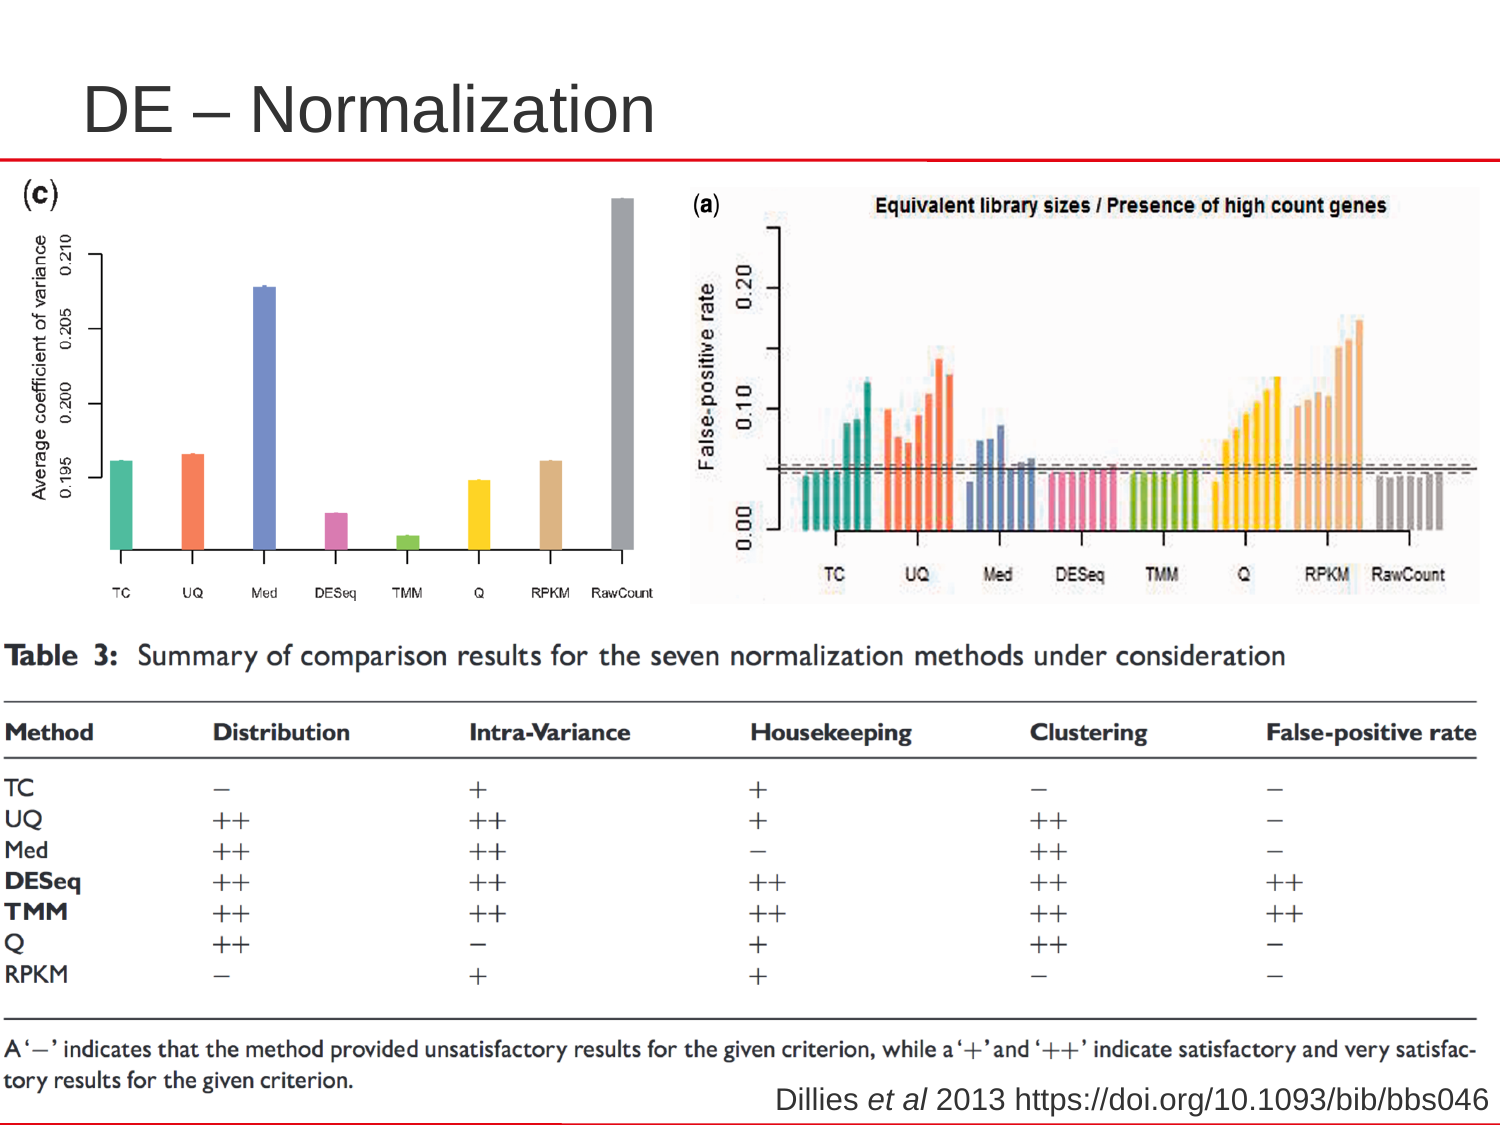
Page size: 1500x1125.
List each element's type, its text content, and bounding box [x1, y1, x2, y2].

picture [17, 172, 656, 605]
picture [0, 630, 1500, 1094]
text_box DE – Normalization [82, 66, 1411, 145]
picture [690, 187, 1483, 605]
text_box Dillies et al 2013 https://doi.org/10.1093/bib/bbs046 [775, 1102, 1050, 1124]
